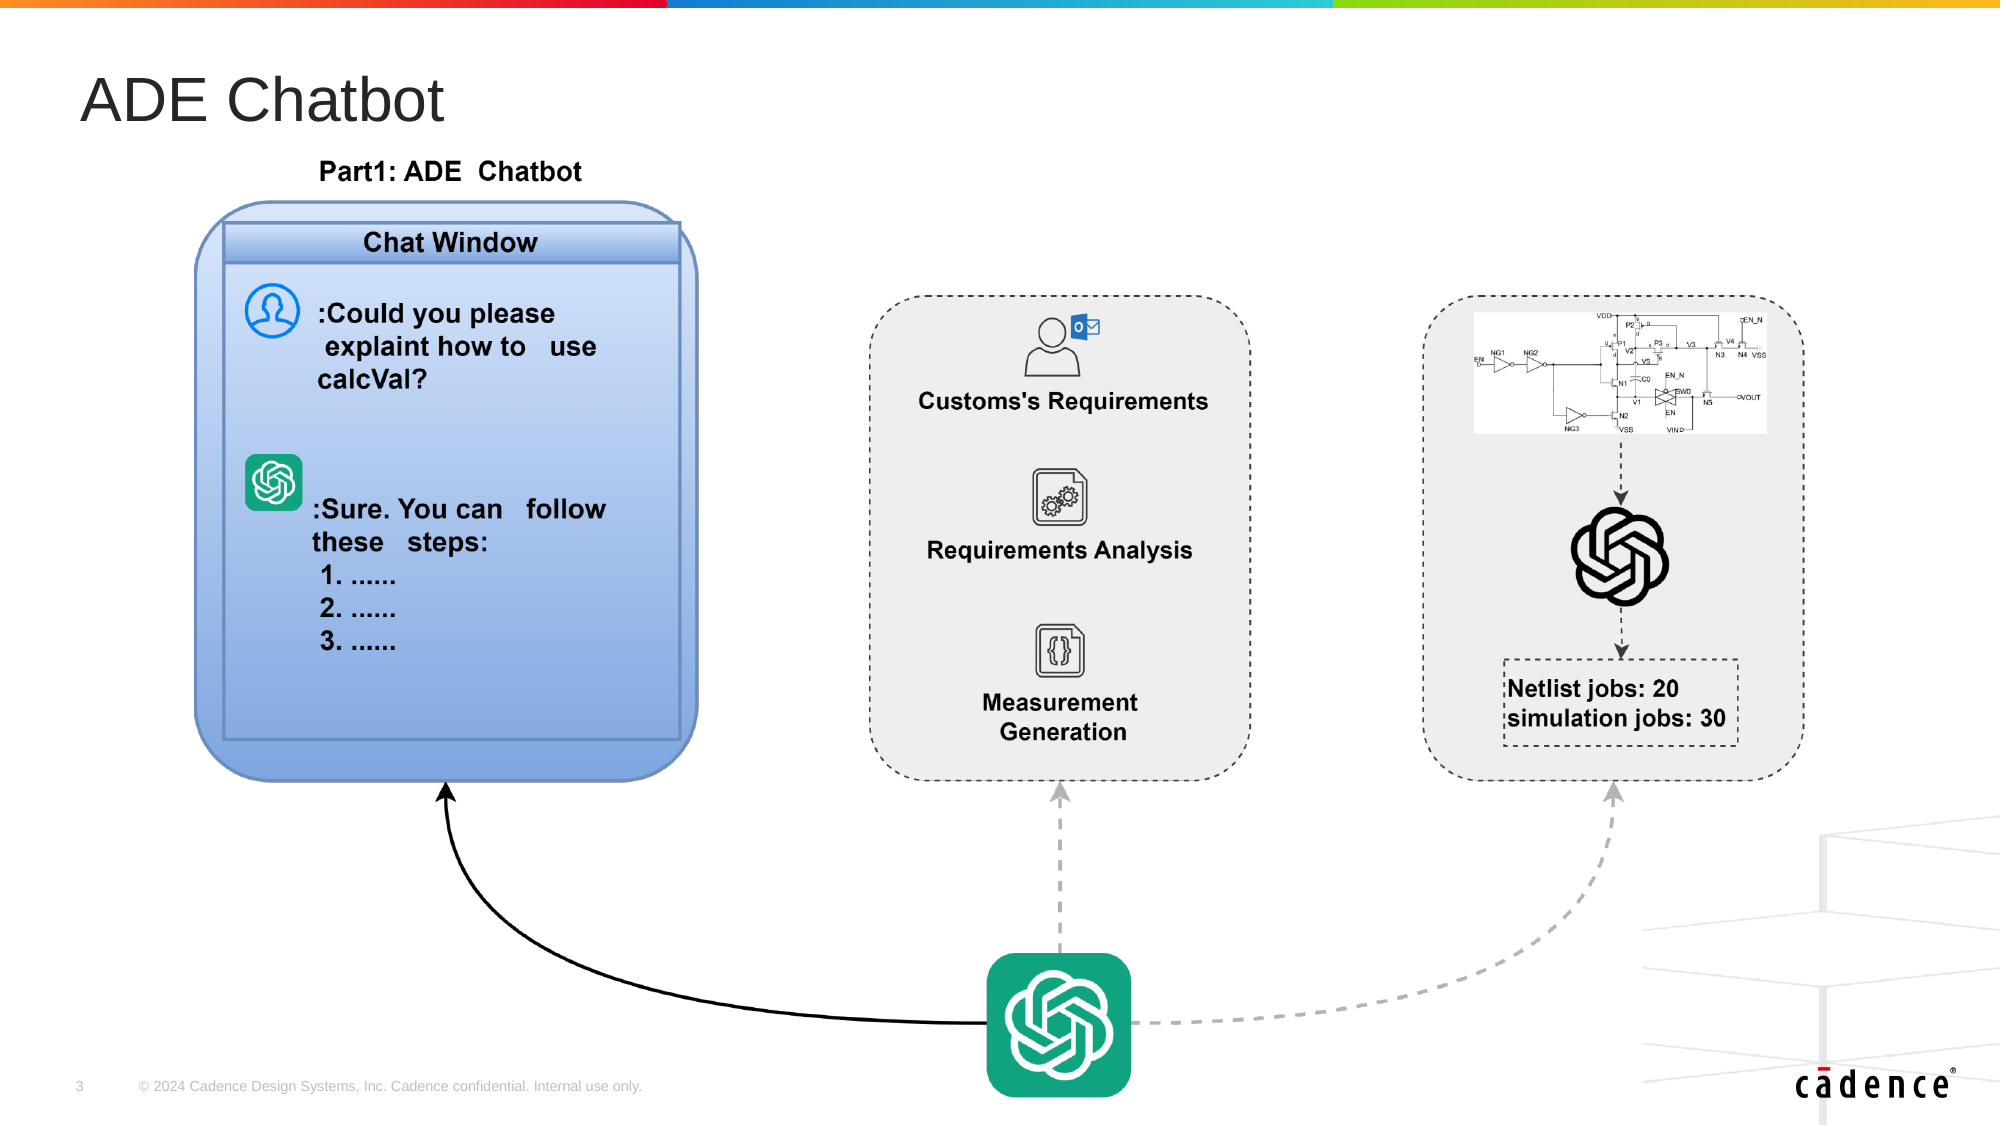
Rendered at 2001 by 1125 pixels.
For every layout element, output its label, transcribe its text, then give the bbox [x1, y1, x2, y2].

title ADE Chatbot [73, 59, 1979, 153]
picture [194, 44, 2000, 1125]
